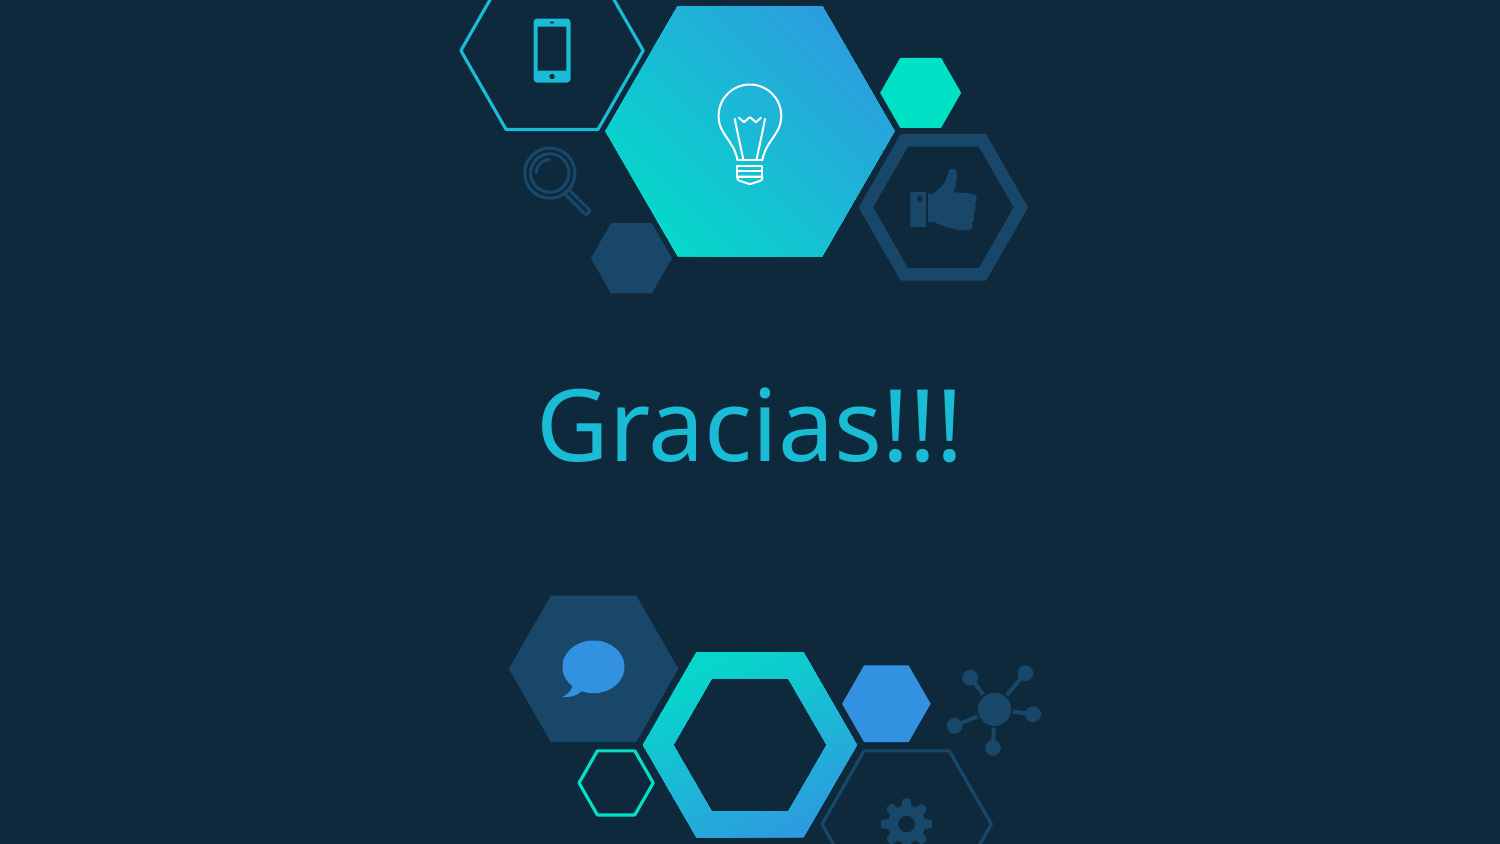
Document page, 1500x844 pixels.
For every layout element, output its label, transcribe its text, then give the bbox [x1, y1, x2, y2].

title Gracias!!! [229, 326, 1271, 517]
